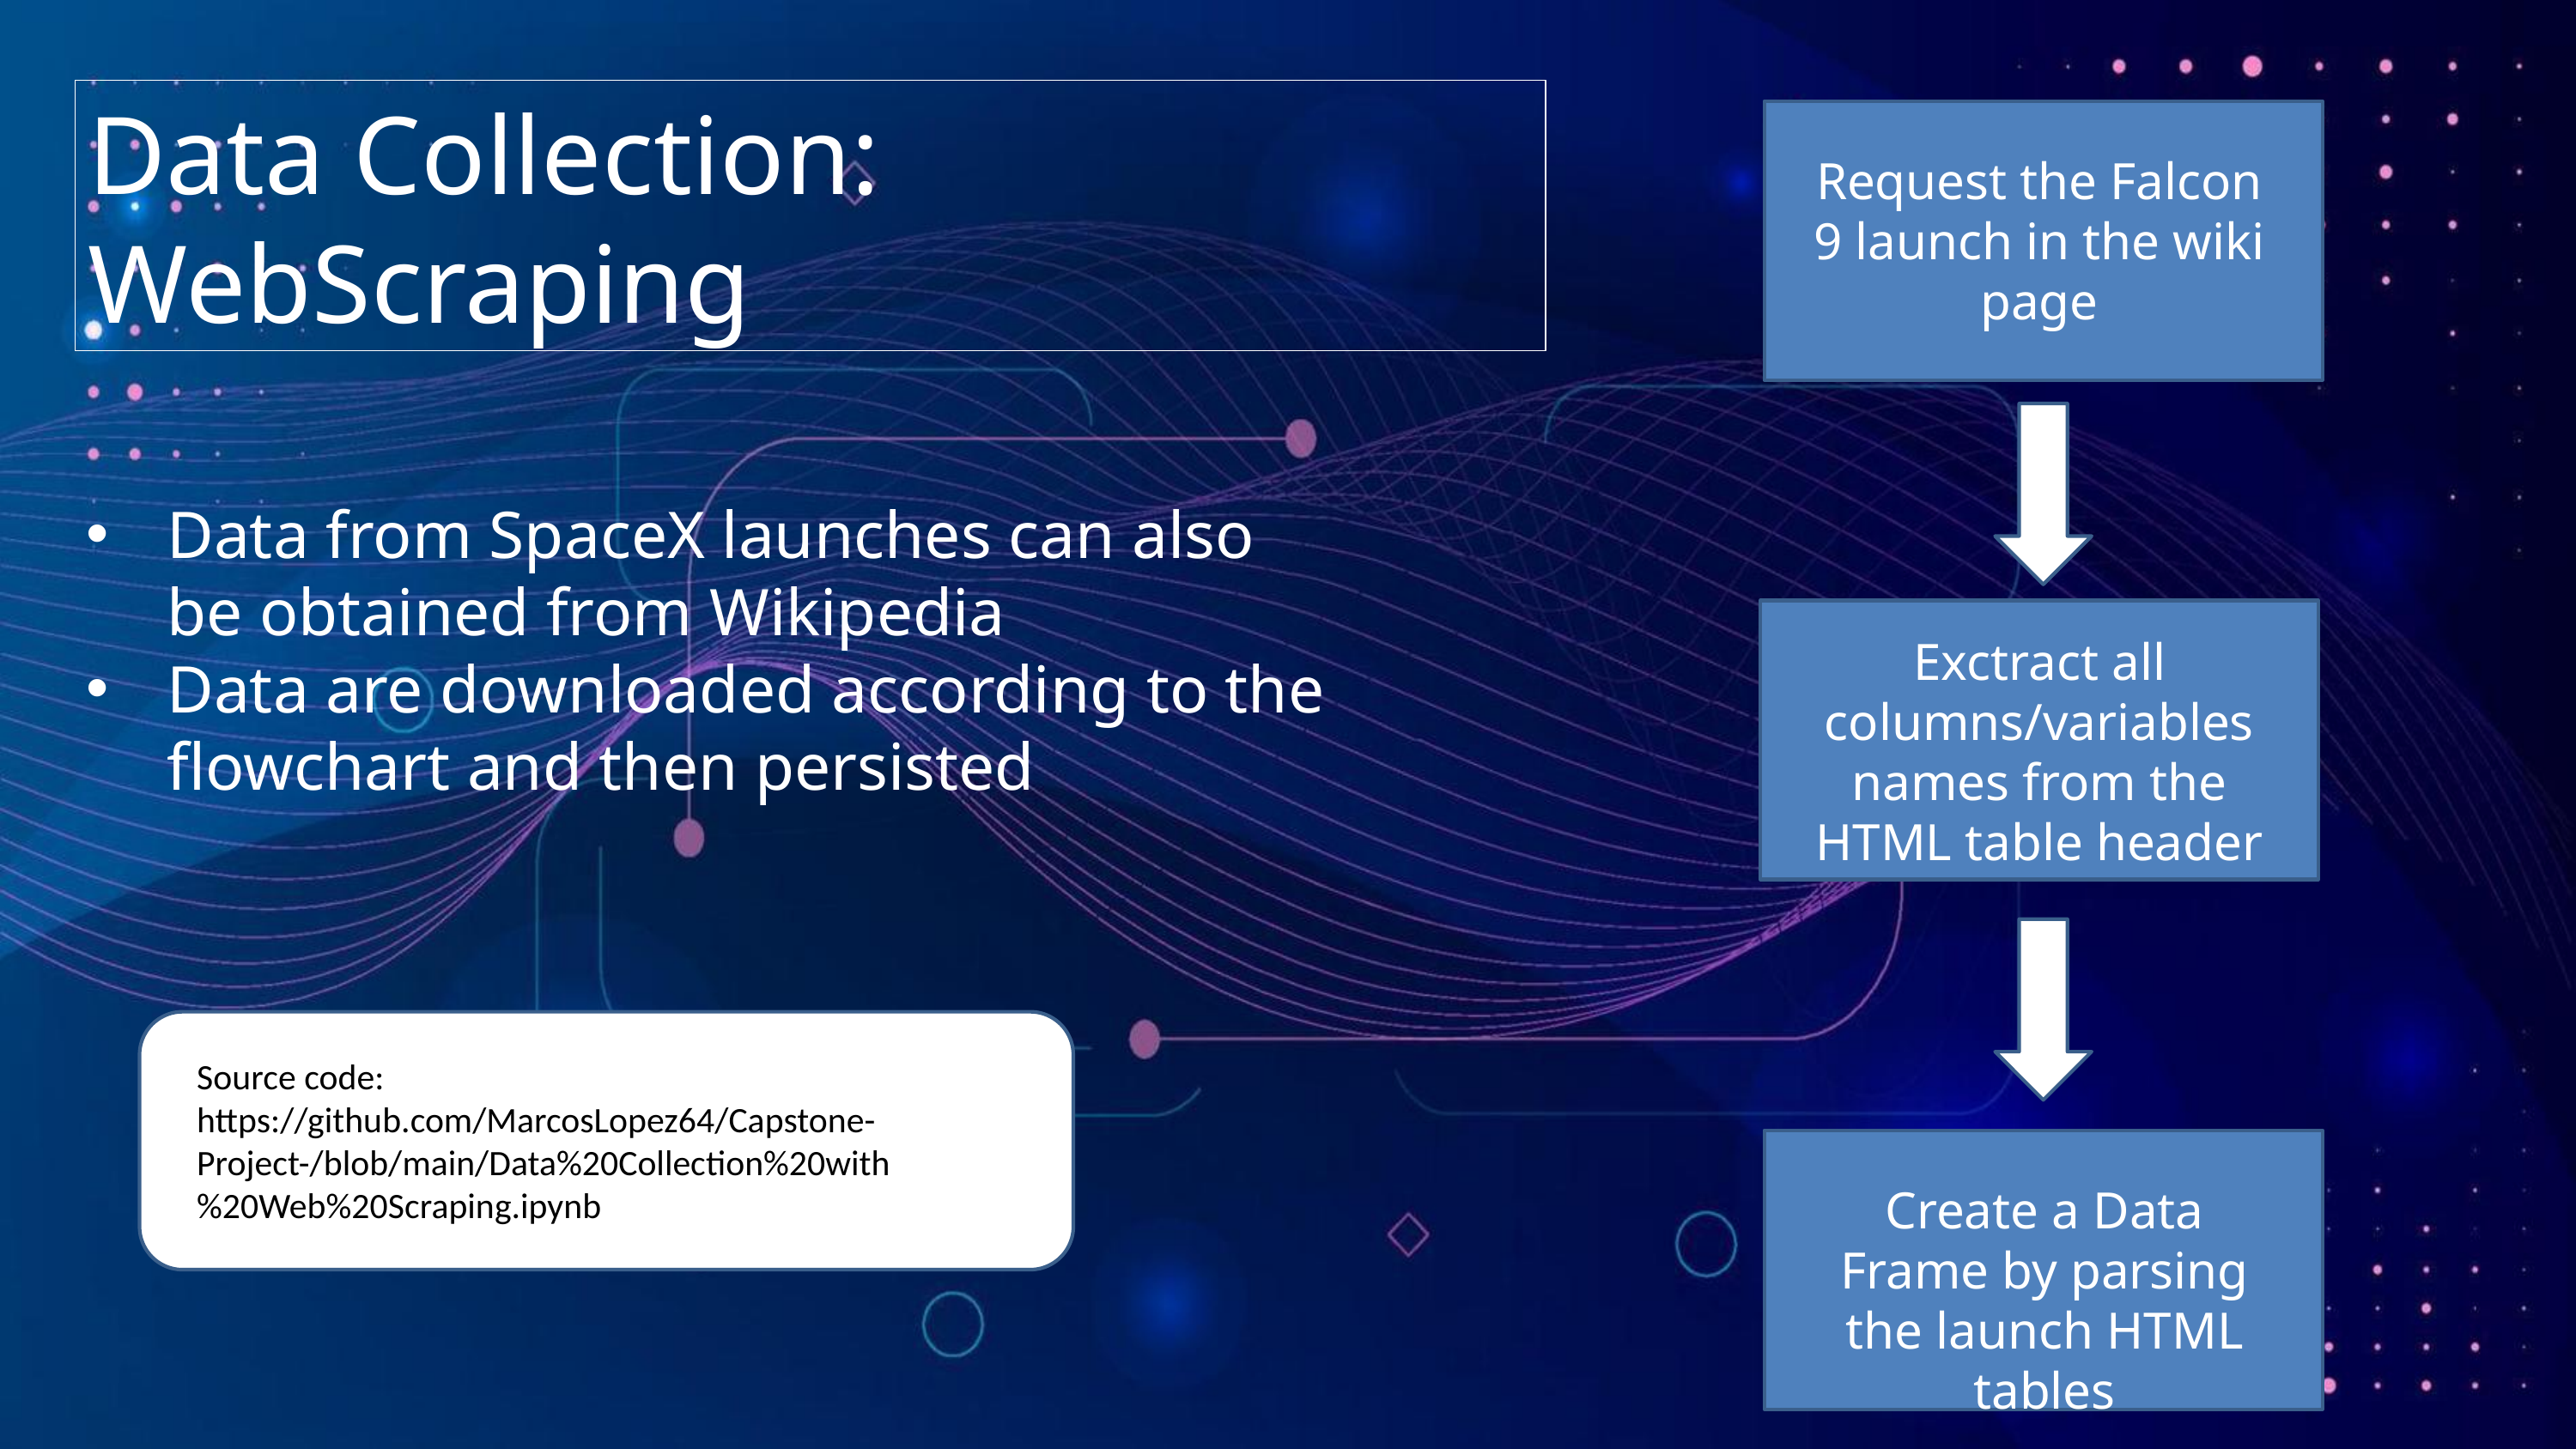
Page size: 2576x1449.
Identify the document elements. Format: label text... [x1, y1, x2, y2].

text_box Create a Data Frame by parsing the launch HTML tables [1802, 1172, 2287, 1426]
text_box [1993, 917, 2093, 1102]
text_box Source code: https://github.com/MarcosLopez64/Capstone-Project-/blob/main/Data%20Collection%20with%20Web%20Scraping.ipynb [184, 1047, 1029, 1233]
text_box [1993, 401, 2093, 586]
text_box Request the Falcon 9 launch in the wiki page [1797, 142, 2281, 336]
text_box Exctract all columns/variables names from the HTML table header [1797, 623, 2281, 877]
text_box Data Collection: WebScraping [75, 80, 1546, 351]
text_box [1763, 100, 2324, 382]
text_box [137, 1009, 1076, 1272]
text_box Data from SpaceX launches can also be obtained from Wikipedia Data are downloaded according to the flowchart and then persisted [73, 488, 1340, 809]
picture [0, 0, 2576, 1449]
text_box [1759, 598, 2320, 882]
text_box [1763, 1129, 2324, 1411]
